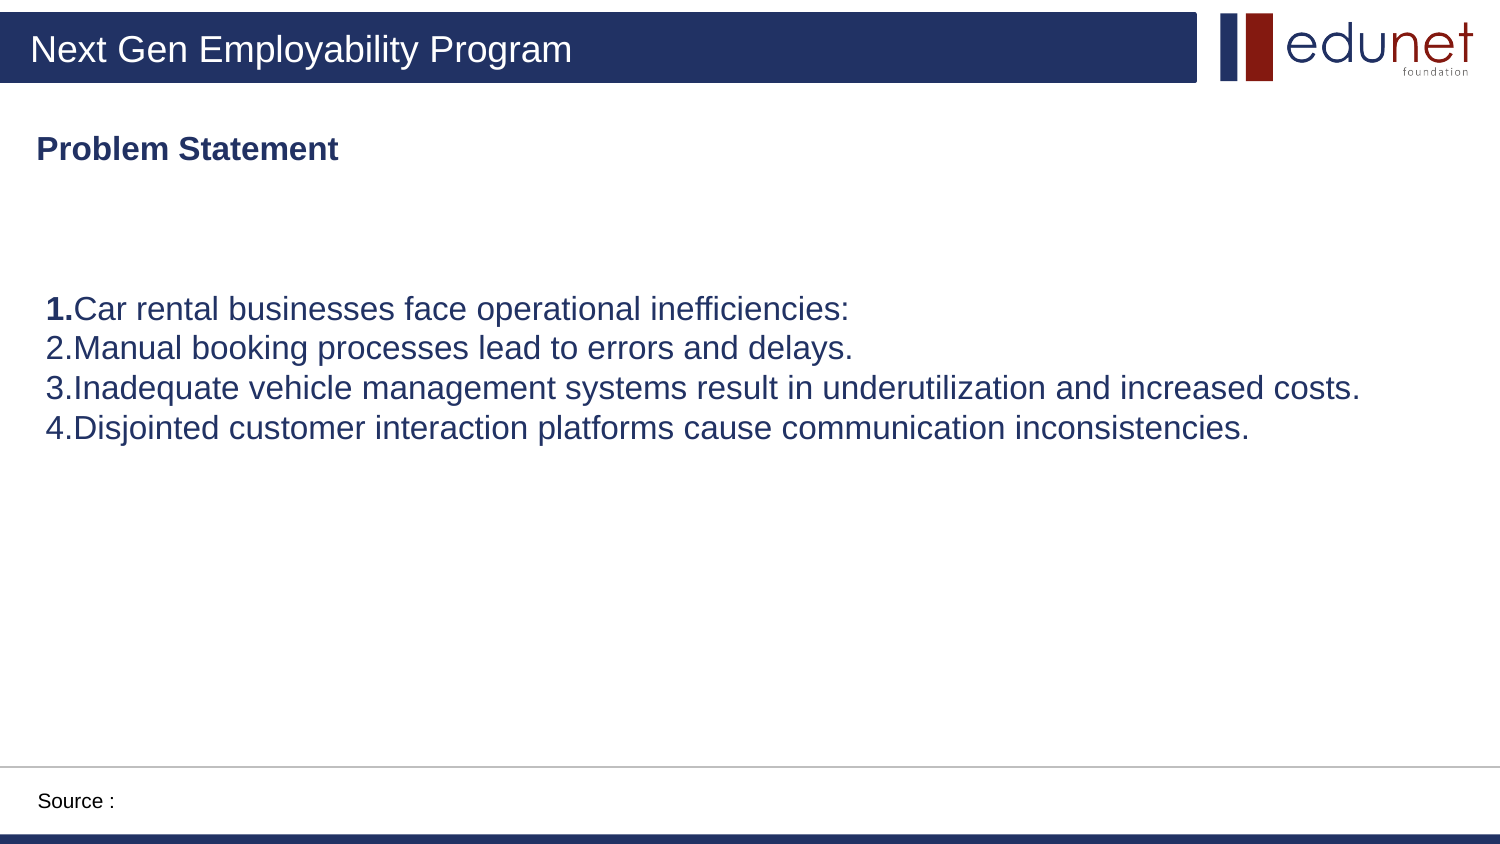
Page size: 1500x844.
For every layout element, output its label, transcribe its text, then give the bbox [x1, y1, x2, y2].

text_box Source : [22, 776, 139, 826]
picture [1279, 14, 1482, 83]
title Problem Statement 1.Car rental businesses face operational inefficiencies: 2.Manual booking processes lead to errors and delays. 3.Inadequate vehicle management systems result in underutilization and increased costs. 4.Disjointed customer interaction platforms cause communication inconsistencies. [21, 111, 1486, 756]
